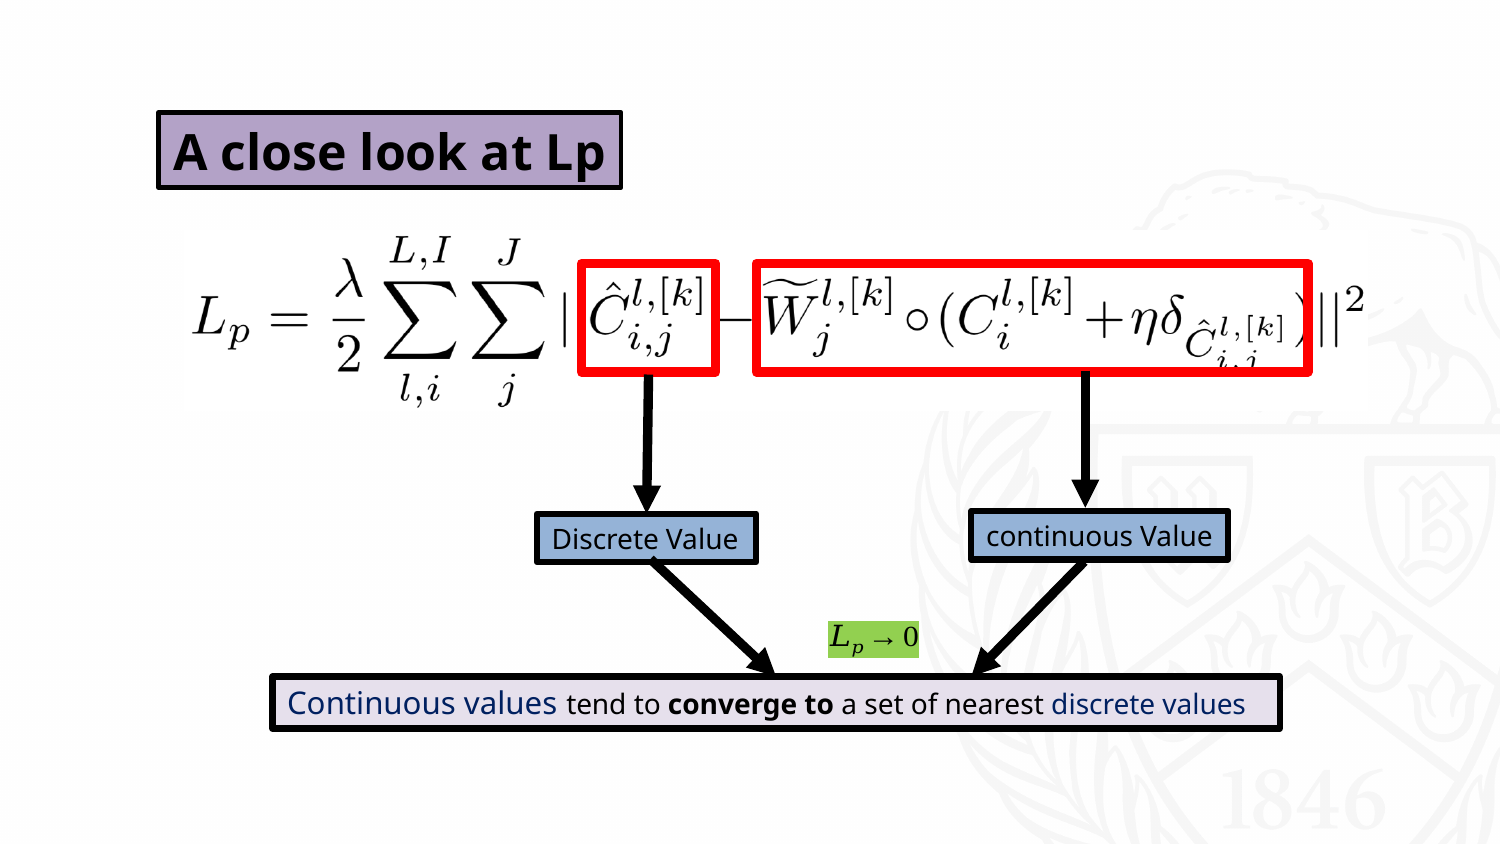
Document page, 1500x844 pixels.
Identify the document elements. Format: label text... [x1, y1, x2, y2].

text_box Discrete Value [536, 513, 757, 563]
text_box A close look at Lp [158, 112, 621, 188]
picture [0, 0, 1500, 844]
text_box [650, 558, 777, 677]
text_box Continuous values tend to converge to a set of nearest discrete values [272, 676, 1280, 729]
text_box continuous Value [971, 510, 1228, 560]
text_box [971, 561, 1085, 677]
